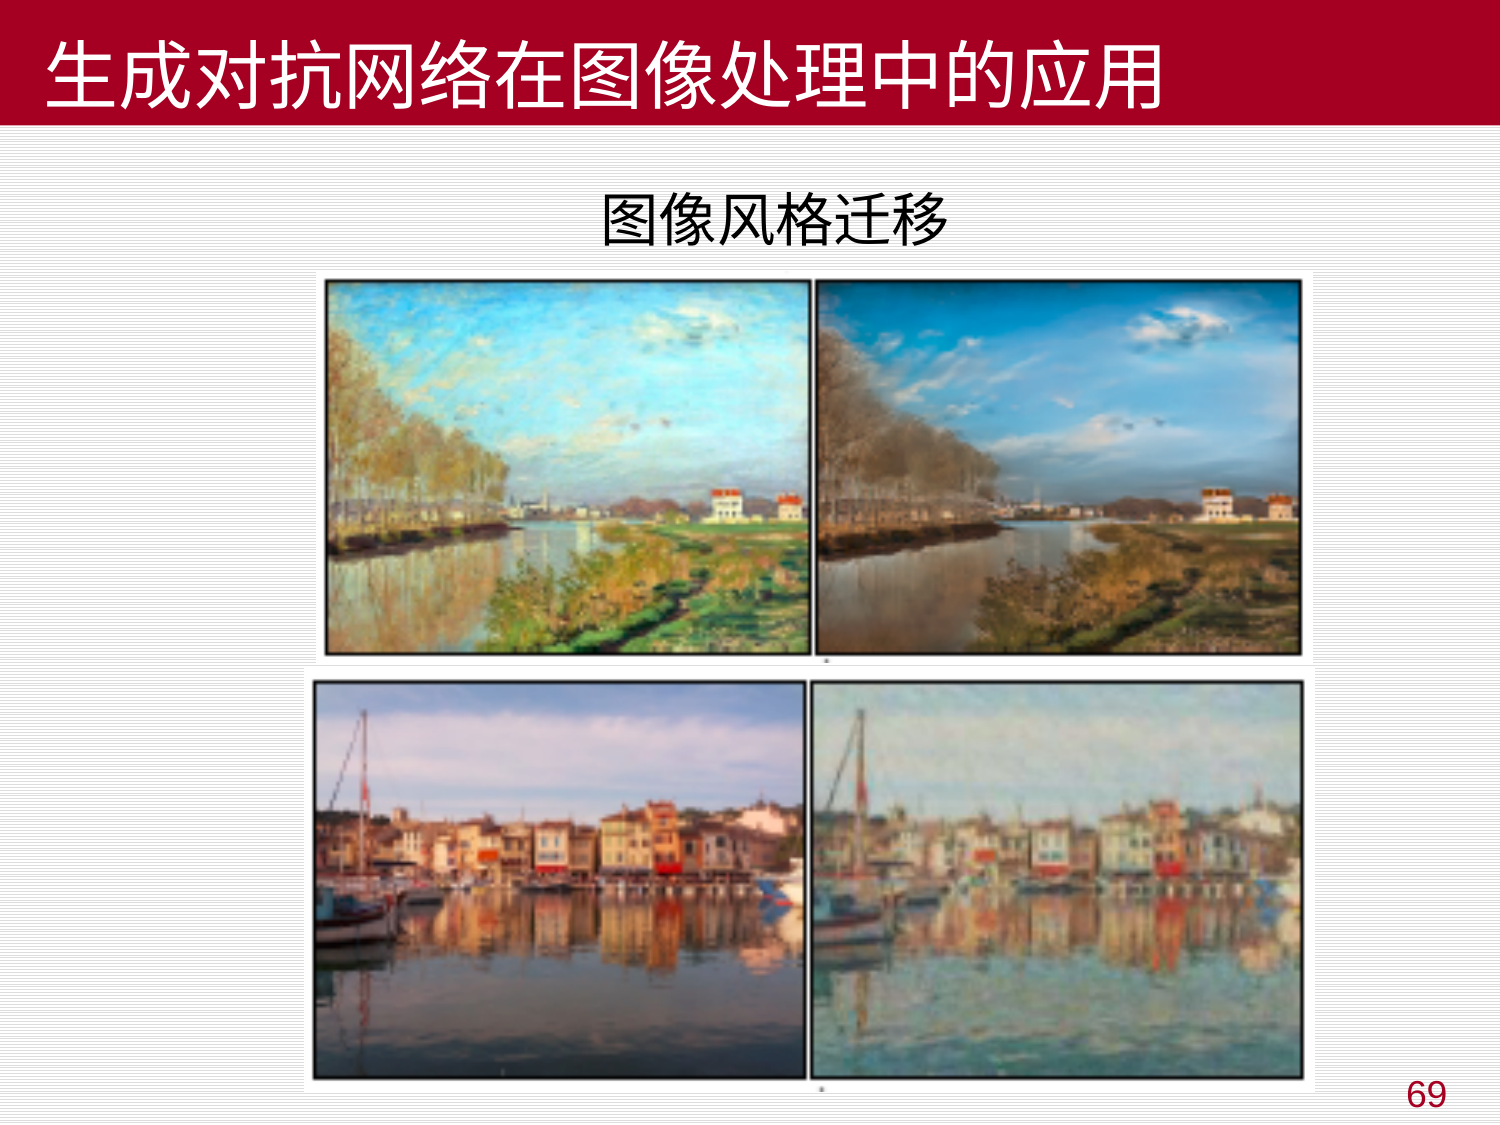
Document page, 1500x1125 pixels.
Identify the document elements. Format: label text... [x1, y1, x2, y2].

text_box 图像风格迁移 [585, 175, 1017, 261]
text_box 生成对抗网络在图像处理中的应用 [0, 0, 1500, 126]
slide_number 69 [1137, 1062, 1463, 1122]
picture [316, 270, 1313, 663]
picture [304, 667, 1315, 1092]
